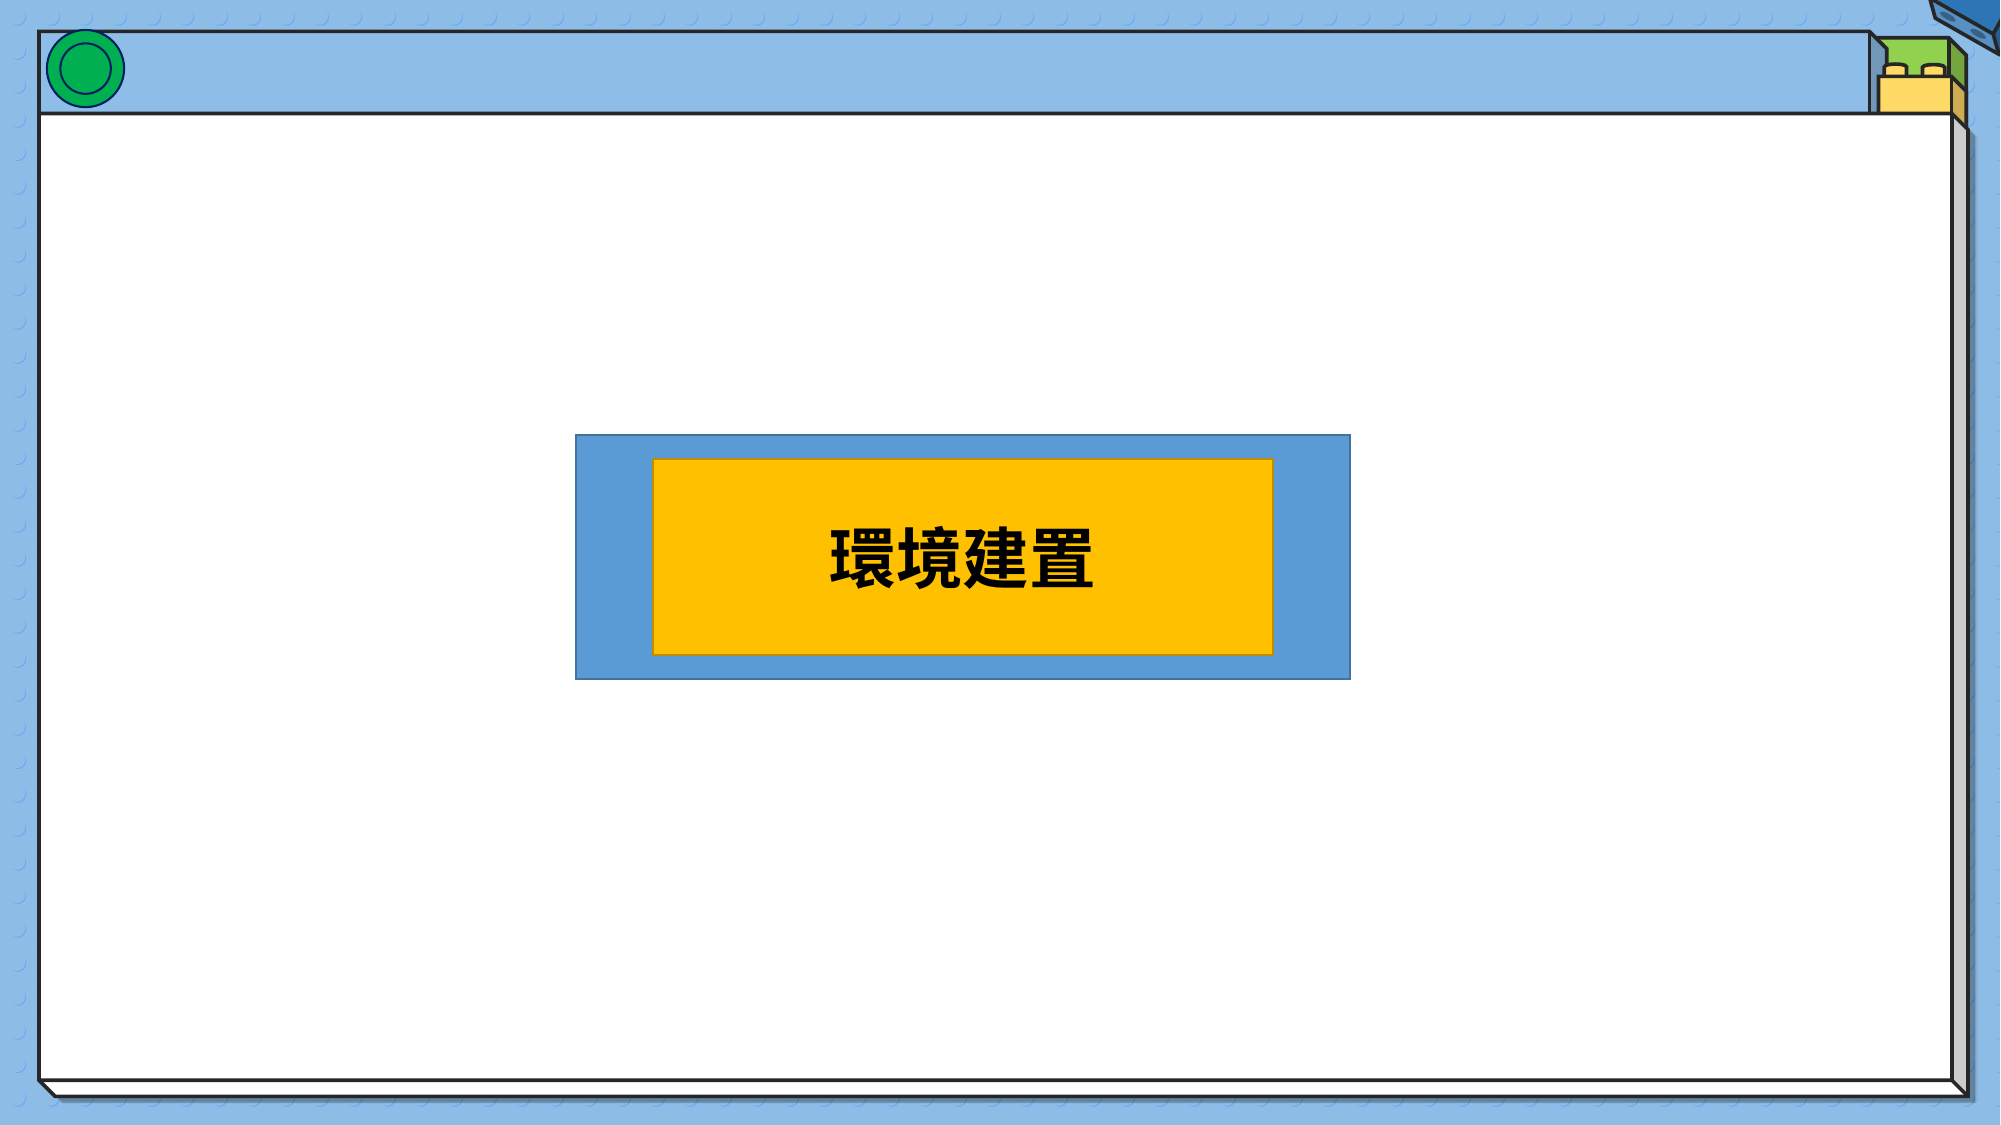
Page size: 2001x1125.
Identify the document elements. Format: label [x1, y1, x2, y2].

text_box [39, 0, 2000, 1097]
picture [0, 0, 2001, 1125]
text_box [46, 29, 125, 108]
